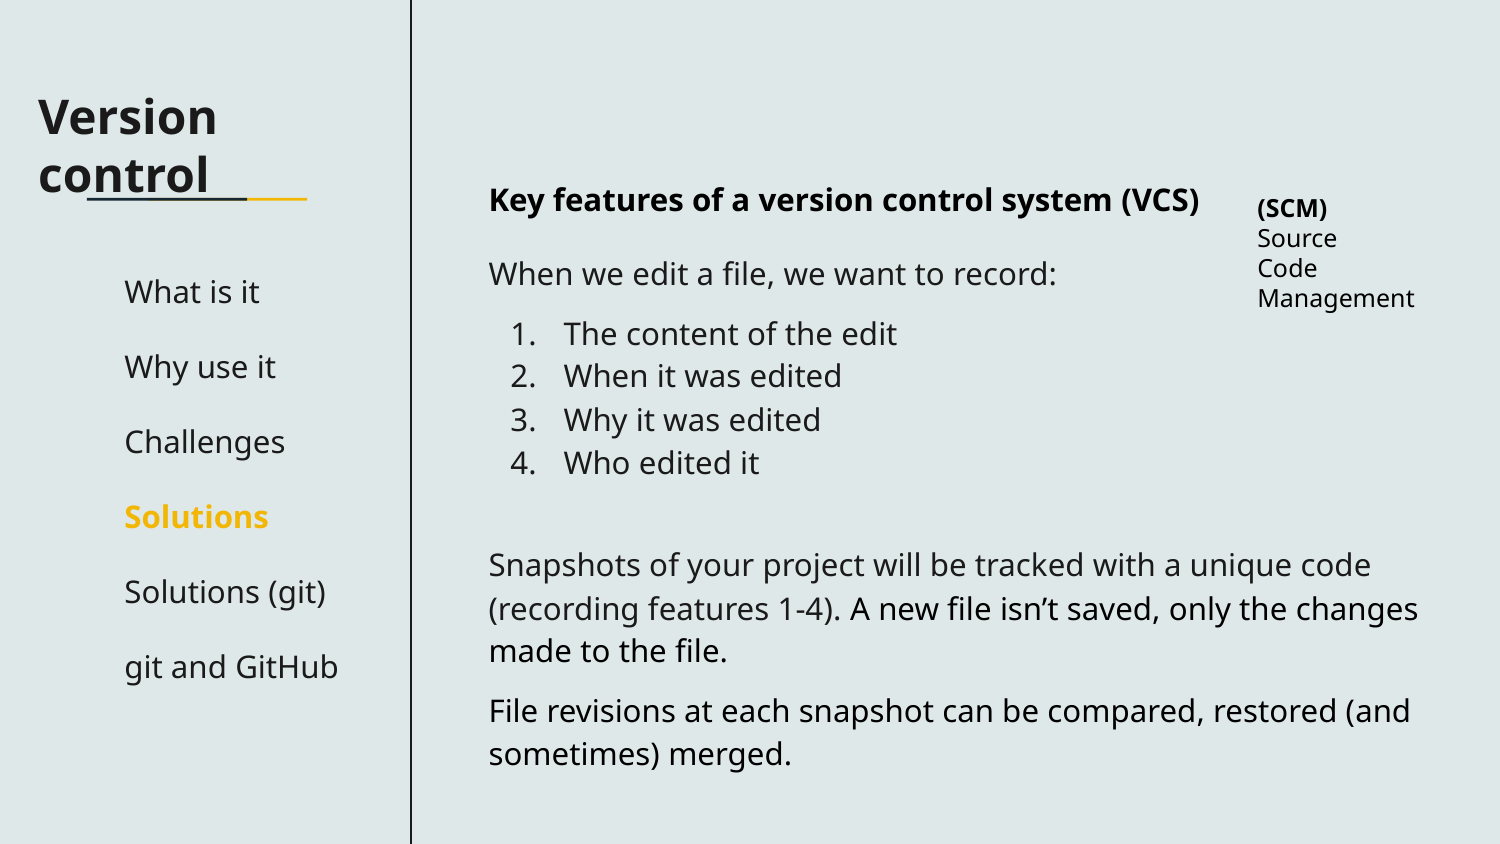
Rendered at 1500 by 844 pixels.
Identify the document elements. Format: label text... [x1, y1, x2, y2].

text_box Key features of a version control system (VCS) [473, 160, 1272, 271]
text_box (SCM) Source Code Management [1242, 177, 1462, 328]
text_box When we edit a file, we want to record: The content of the edit When it was edited Why it was edited Who edited it Snapshots of your project will be tracked with a unique code (recording features 1-4). A new file isn’t saved, only the changes made to the file. File revisions at each snapshot can be compared, restored (and sometimes) merged. [473, 233, 1480, 787]
text_box What is it Why use it Challenges Solutions Solutions (git) git and GitHub [109, 257, 364, 700]
text_box Version control [23, 71, 406, 217]
